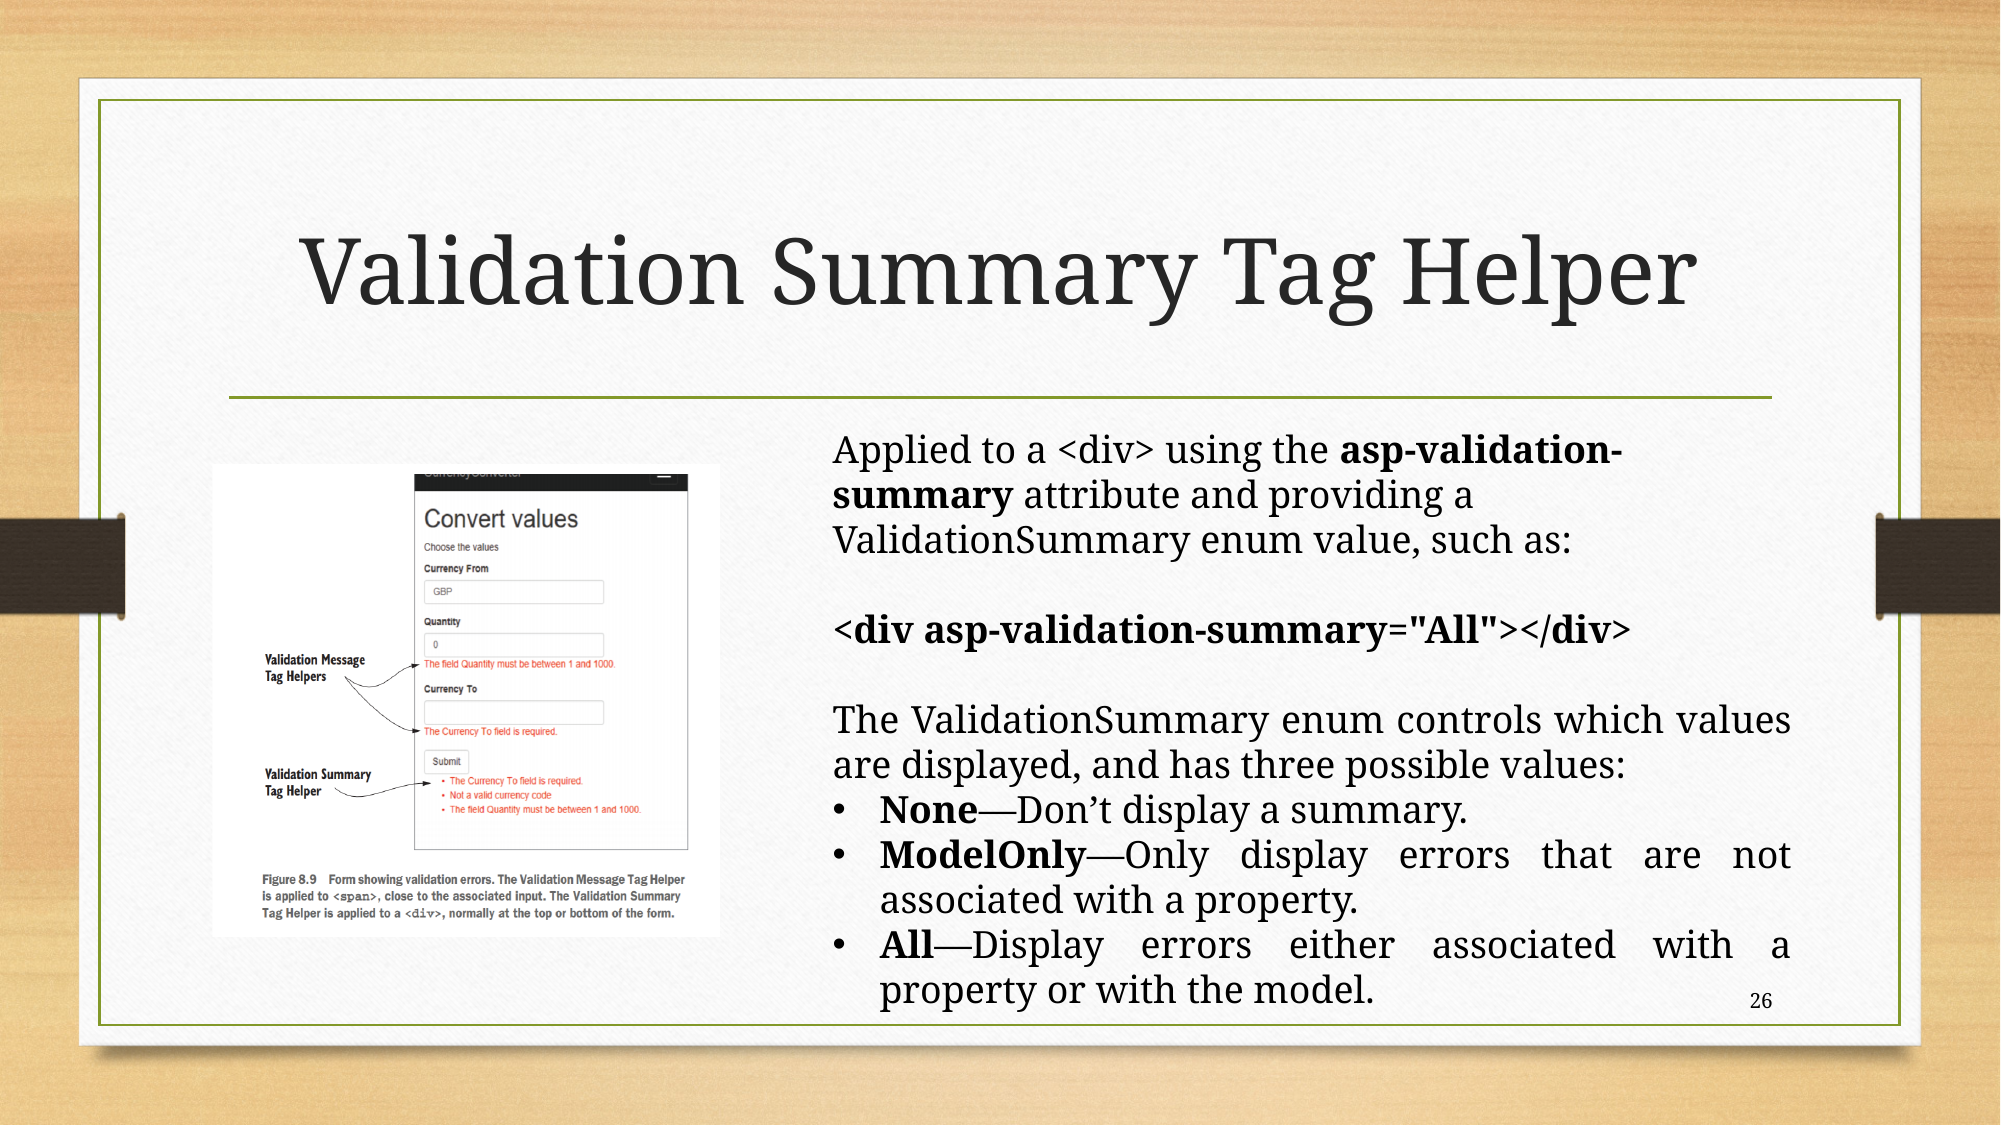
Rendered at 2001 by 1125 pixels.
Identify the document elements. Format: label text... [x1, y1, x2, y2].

text_box Applied to a <div> using the asp-validation-summary attribute and providing a ValidationSummary enum value, such as: <div asp-validation-summary="All"></div> The ValidationSummary enum controls which values are displayed, and has three possible values: None—Don’t display a summary. ModelOnly—Only display errors that are not associated with a property. All—Display errors either associated with a property or with the model. [818, 418, 1808, 1019]
picture [0, 0, 2001, 1125]
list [212, 464, 721, 937]
slide_number 26 [1698, 1019, 1788, 1025]
title Validation Summary Tag Helper [212, 161, 1788, 375]
